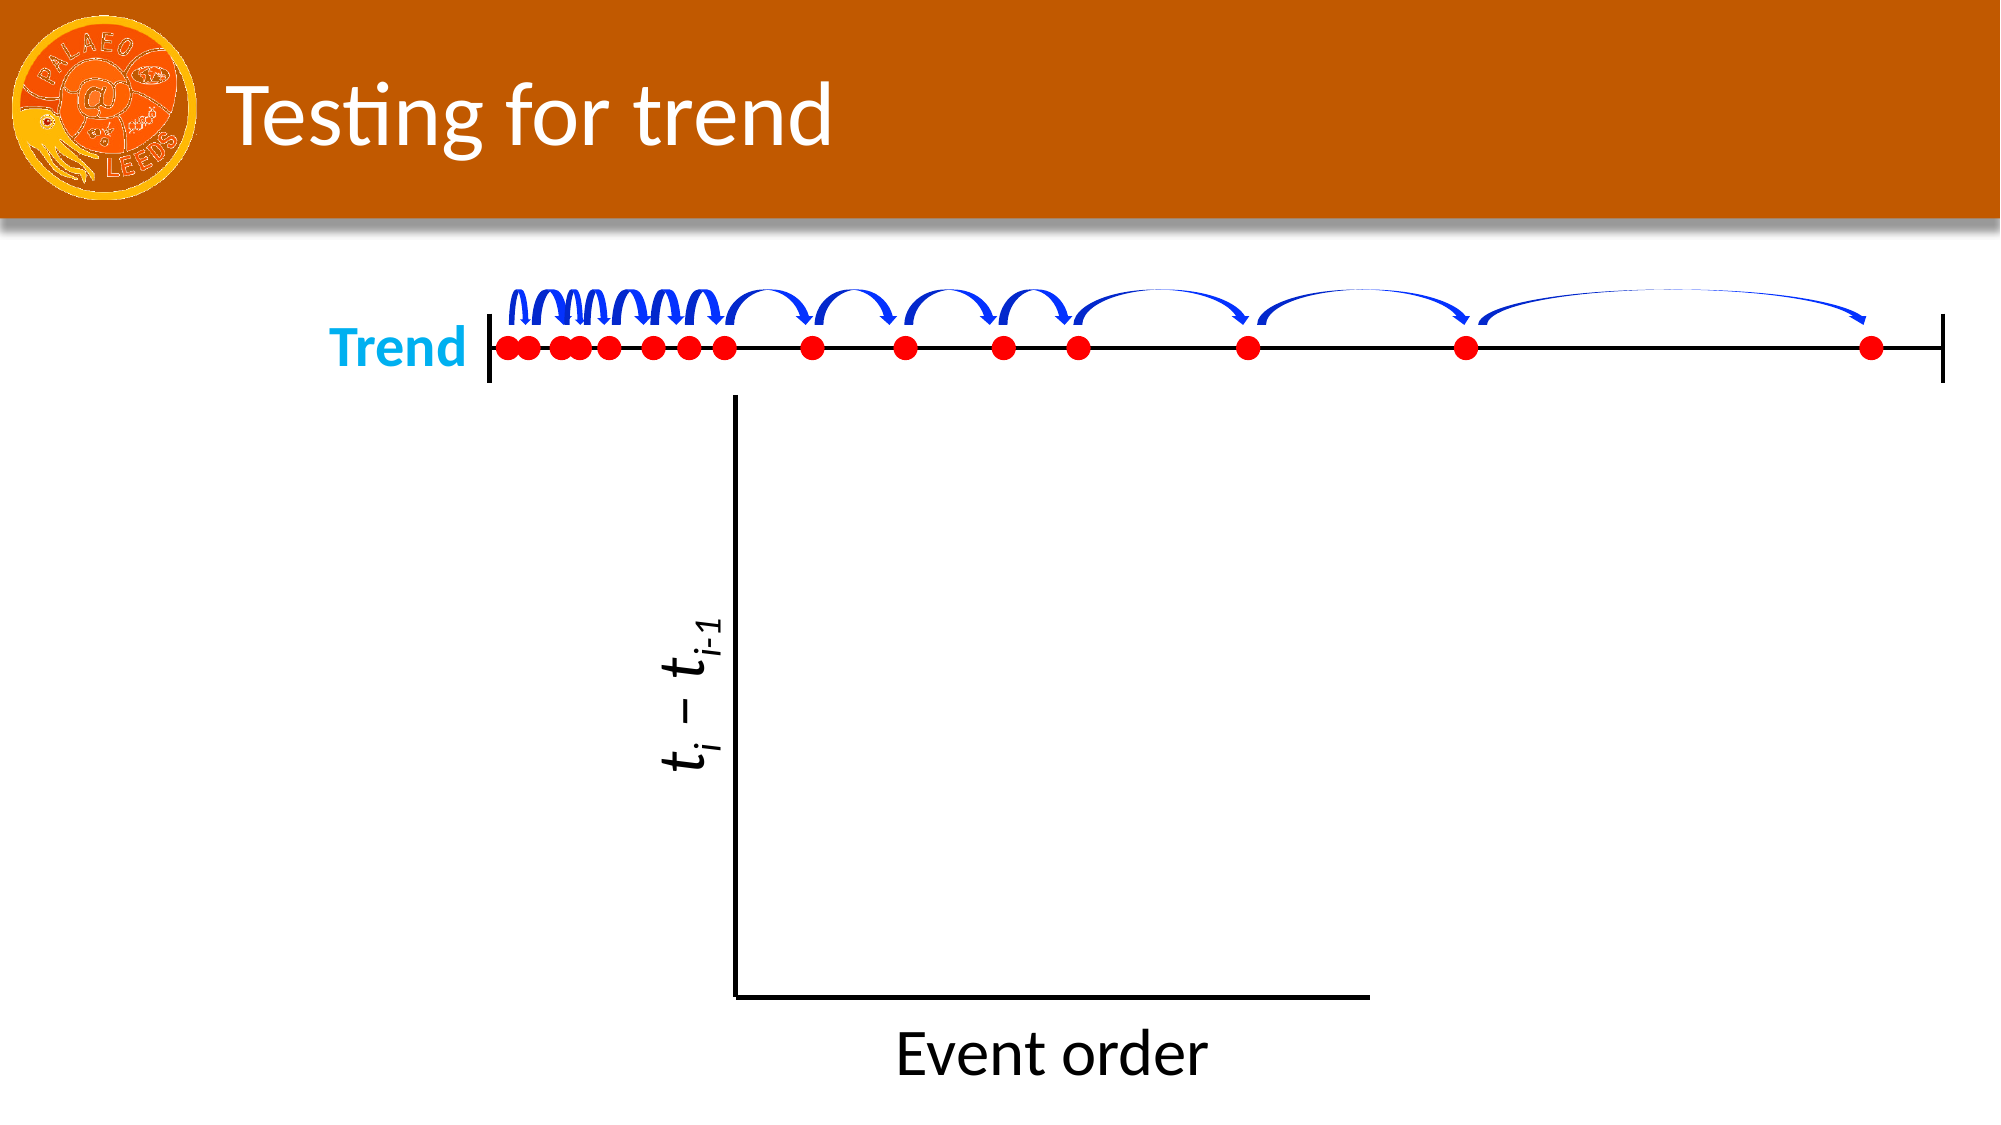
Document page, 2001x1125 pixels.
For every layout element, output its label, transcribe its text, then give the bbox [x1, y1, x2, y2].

text_box [508, 288, 530, 313]
picture [11, 15, 197, 200]
text_box [1076, 288, 1245, 313]
text_box ti – ti-1 [629, 394, 735, 998]
text_box [563, 288, 583, 313]
text_box [611, 288, 649, 313]
text_box [999, 288, 1069, 313]
text_box [684, 288, 721, 313]
text_box [650, 288, 682, 313]
text_box [1487, 288, 1860, 313]
text_box [583, 288, 609, 313]
text_box [815, 288, 893, 313]
text_box [726, 288, 809, 313]
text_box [735, 394, 1371, 998]
text_box Testing for trend [210, 17, 2000, 201]
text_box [489, 313, 1944, 383]
text_box Event order [735, 1001, 1371, 1097]
text_box Trend [315, 301, 483, 386]
text_box [531, 288, 565, 313]
text_box [1261, 288, 1465, 313]
text_box [905, 288, 993, 313]
text_box [0, 0, 2000, 219]
